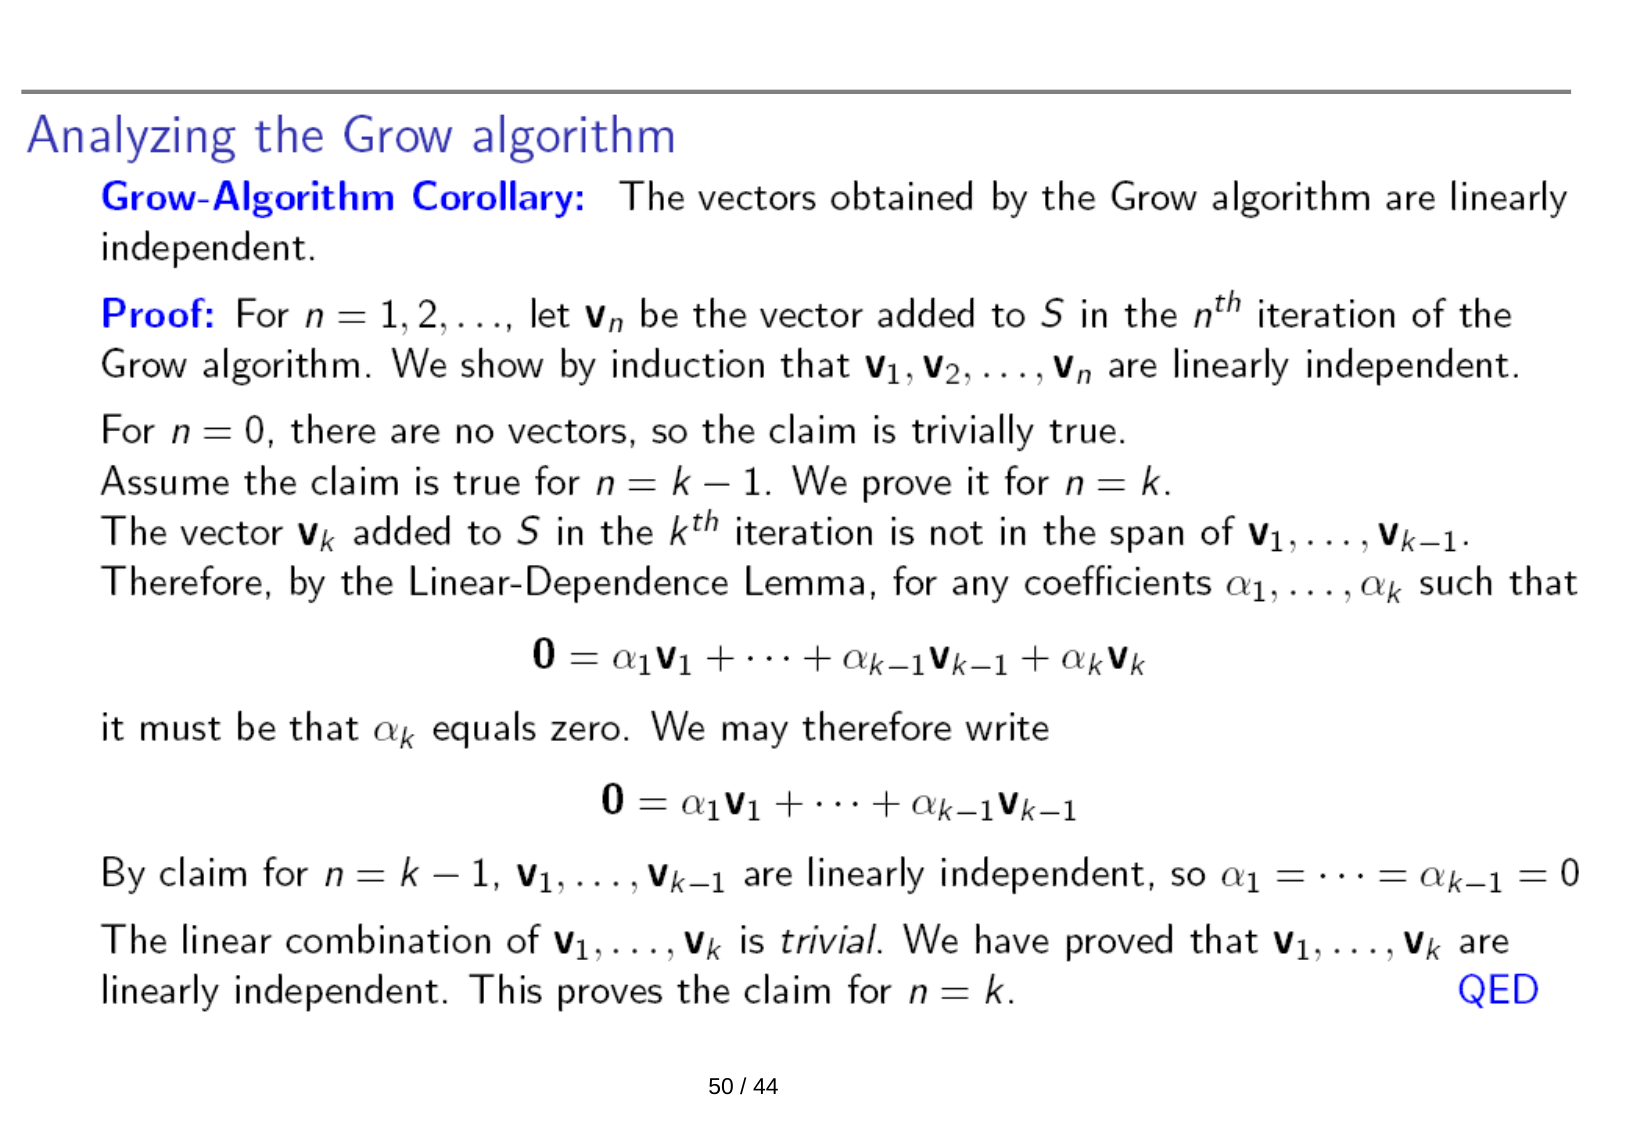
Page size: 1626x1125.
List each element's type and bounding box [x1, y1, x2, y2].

picture [21, 104, 1604, 1021]
